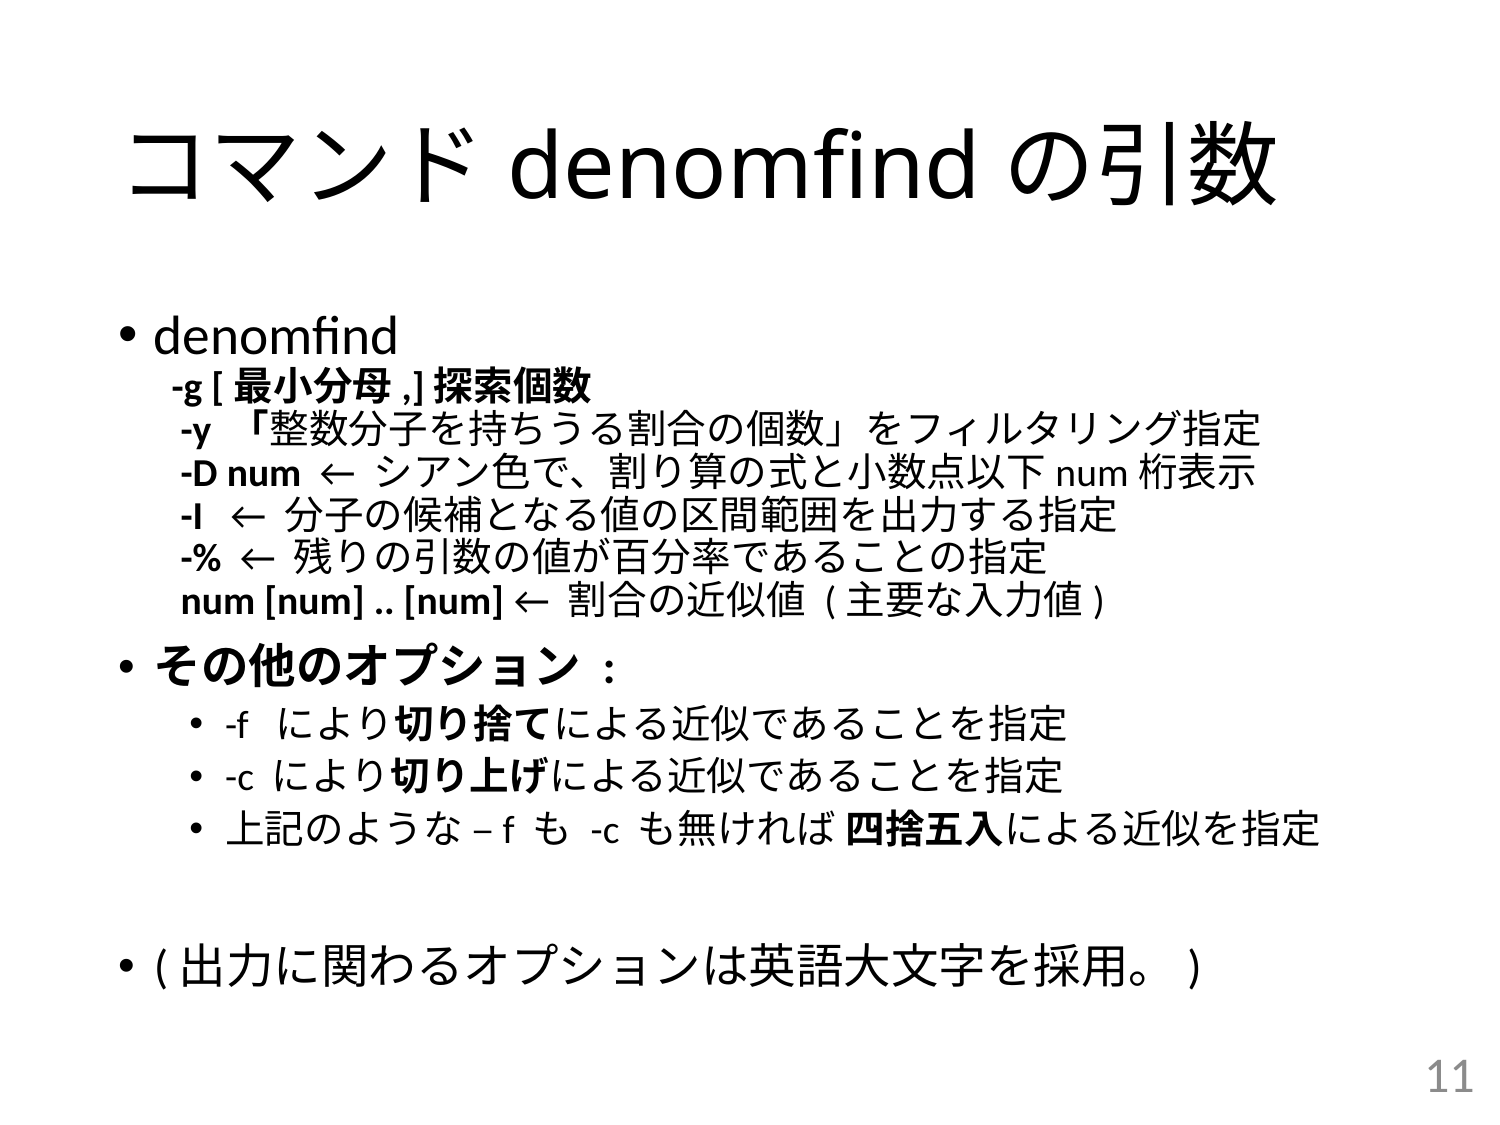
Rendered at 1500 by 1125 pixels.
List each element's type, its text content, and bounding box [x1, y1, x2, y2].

title コマンドdenomfindの引数 [103, 59, 1397, 278]
list denomfind -g [最小分母,]探索個数 -y 「整数分子を持ちうる割合の個数」をフィルタリング指定 -D num ← シアン色で、割り算の式と小数点以下num桁表示 -I ← 分子の候補となる値の区間範囲を出力する指定 -% ← 残りの引数の値が百分率であることの指定 num [num] .. [num] ← 割合の近似値 (主要な入力値) その他のオプション : -f により切り捨てによる近似であることを指定 -c により切り上げによる近似であることを指定 上記のような –f も -c も無ければ 四捨五入による近似を指定 (出力に関わるオプションは英語大文字を採用。) [103, 299, 1397, 1014]
slide_number 11 [1152, 1042, 1490, 1103]
